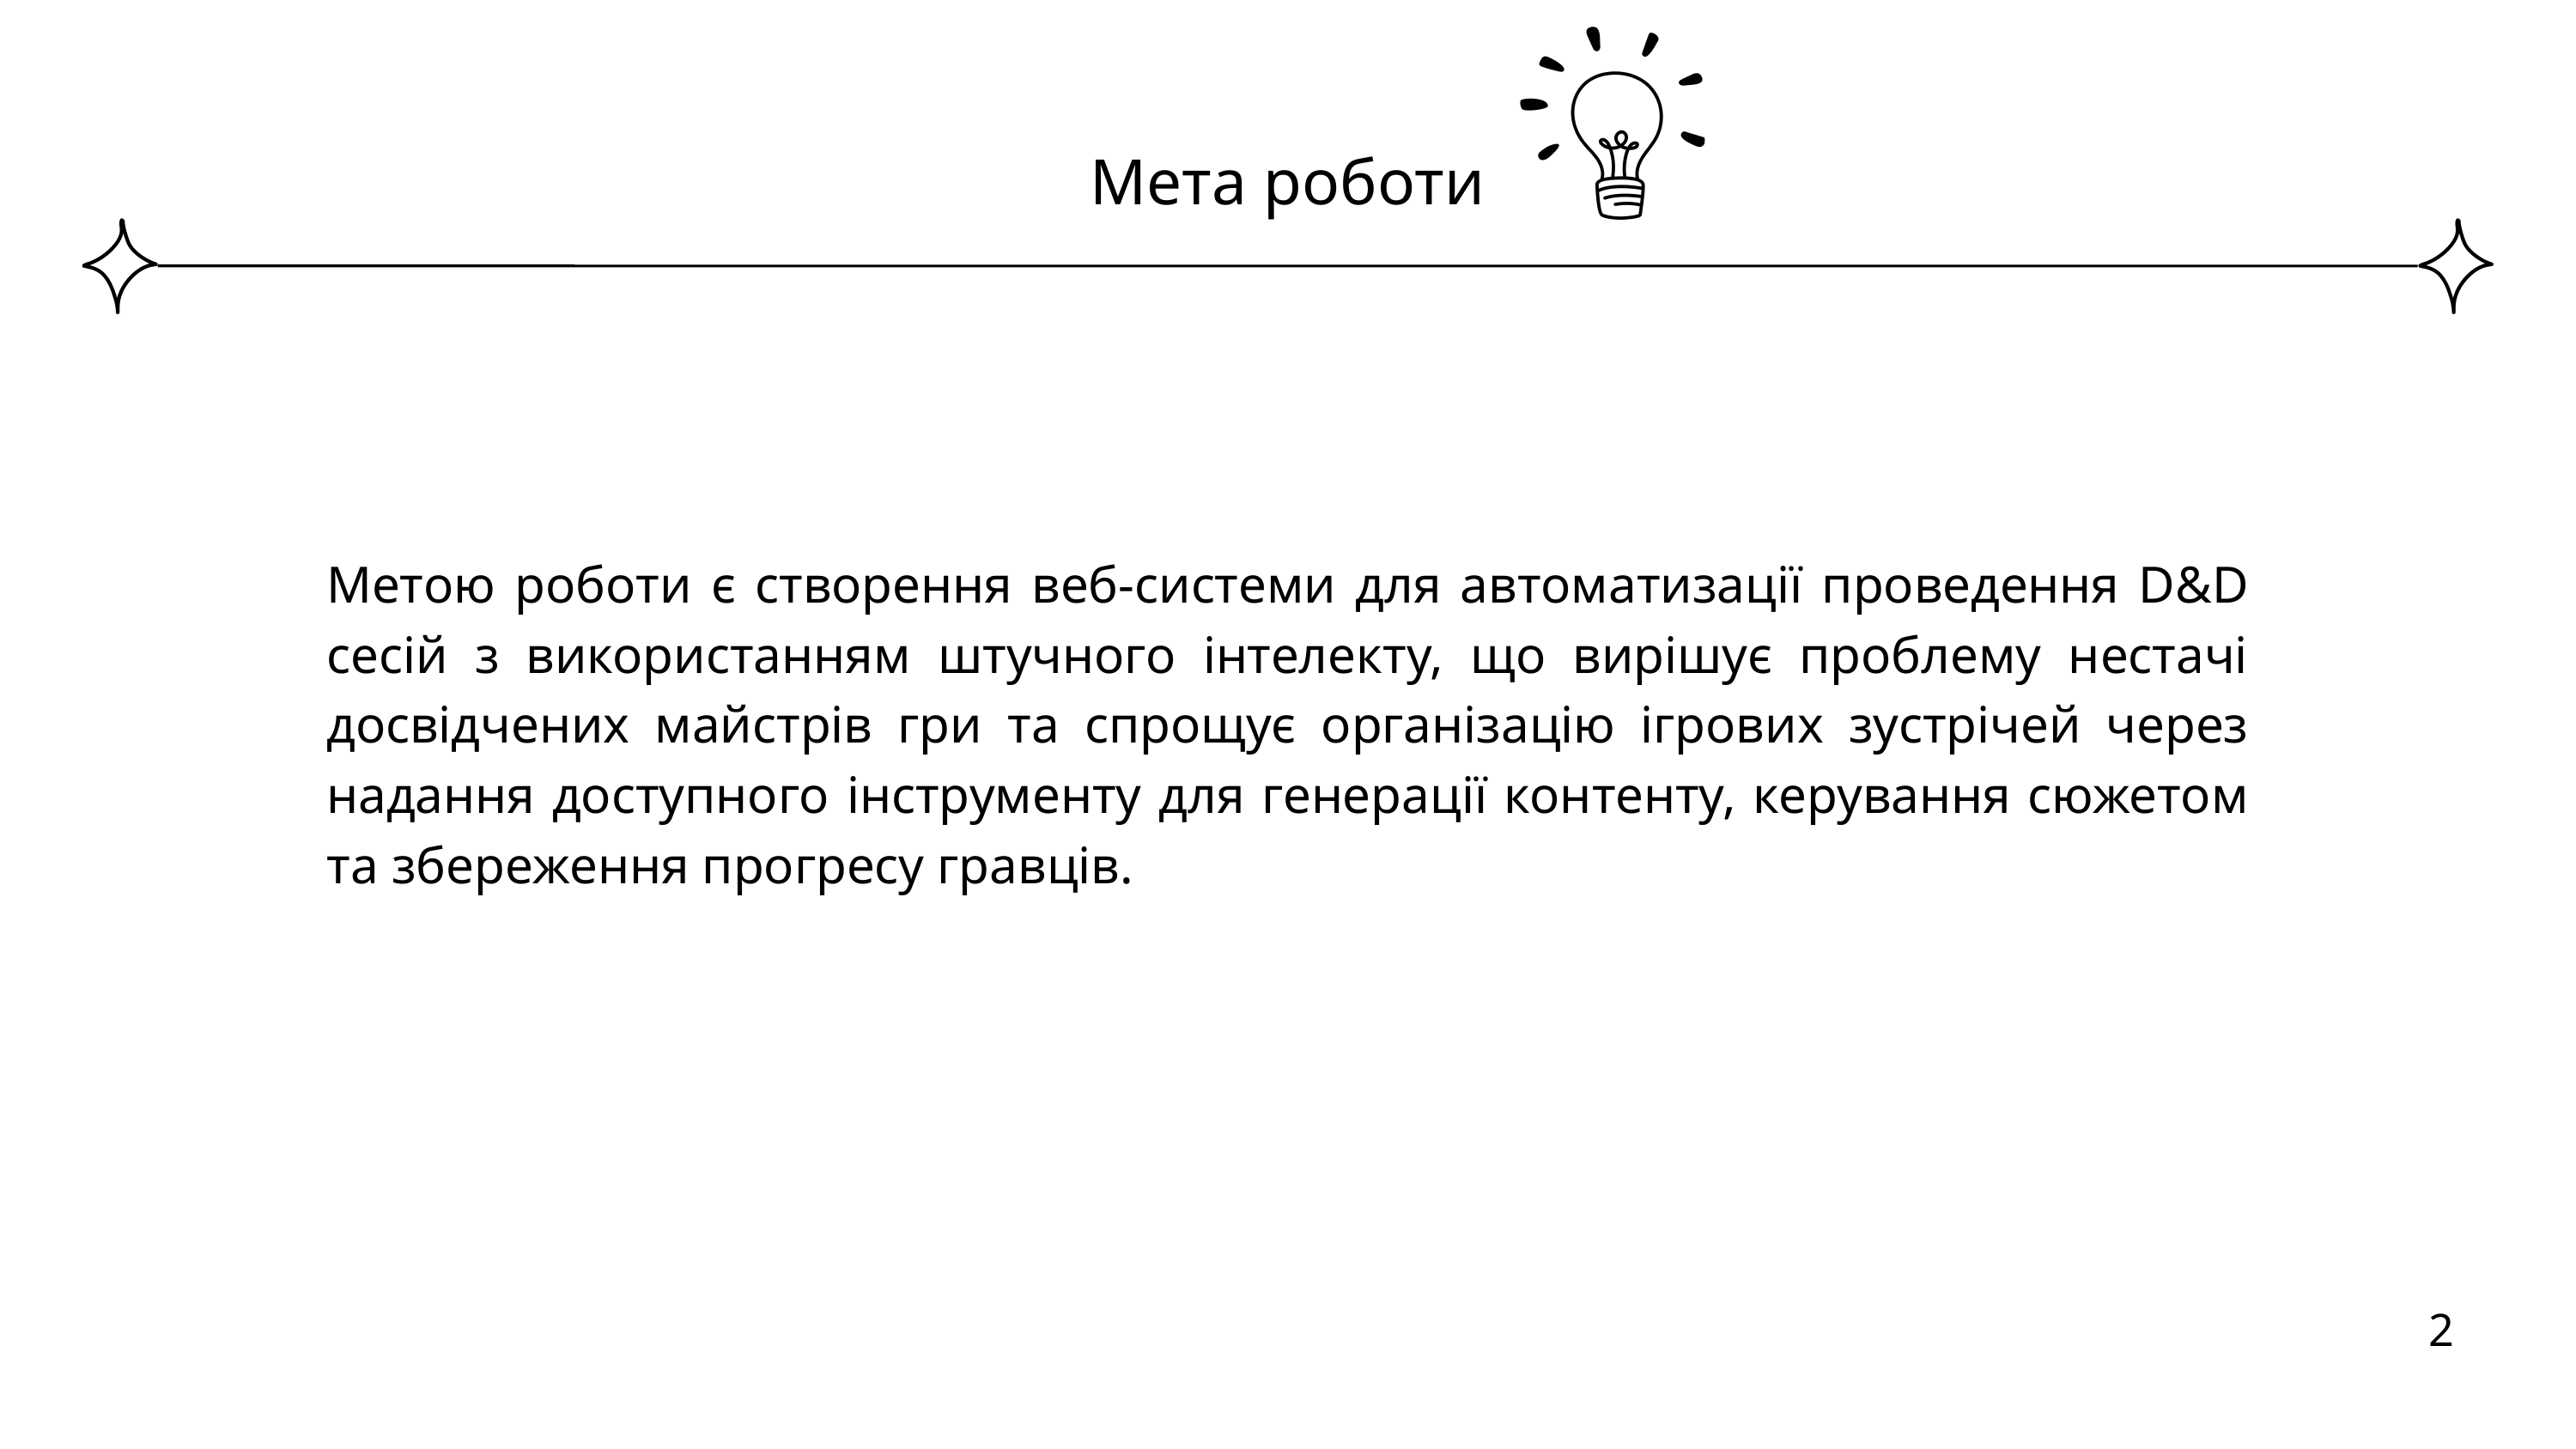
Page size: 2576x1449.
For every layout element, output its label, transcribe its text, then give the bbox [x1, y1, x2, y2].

text_box [2418, 218, 2494, 314]
text_box Метою роботи є створення веб-системи для автоматизації проведення D&D сесій з використанням штучного інтелекту, що вирішує проблему нестачі досвідчених майстрів гри та спрощує організацію ігрових зустрічей через надання доступного інструменту для генерації контенту, керування сюжетом та збереження прогресу гравців. [326, 543, 2249, 894]
text_box [82, 218, 158, 314]
text_box Мета роботи [1055, 130, 1520, 218]
text_box [1519, 27, 1705, 220]
text_box 2 [2428, 1293, 2455, 1356]
